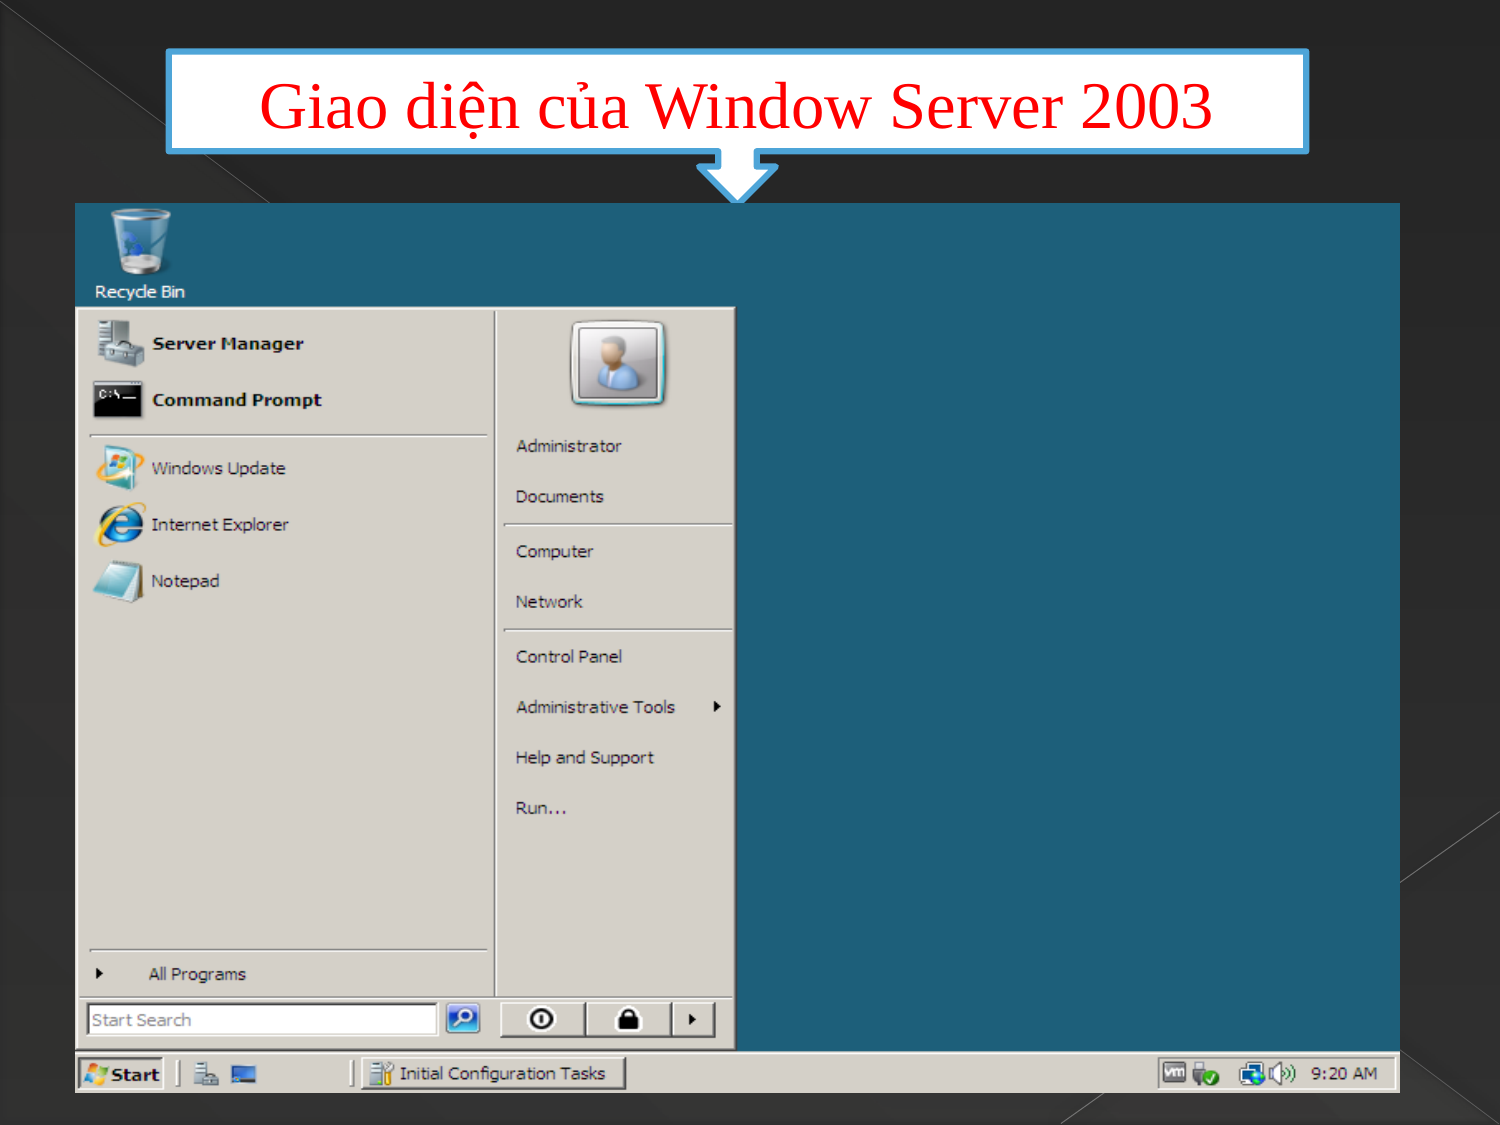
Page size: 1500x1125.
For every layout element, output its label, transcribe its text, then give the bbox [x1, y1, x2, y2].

picture [75, 203, 1402, 1093]
text_box Giao diện của Window Server 2003 [165, 48, 1310, 192]
